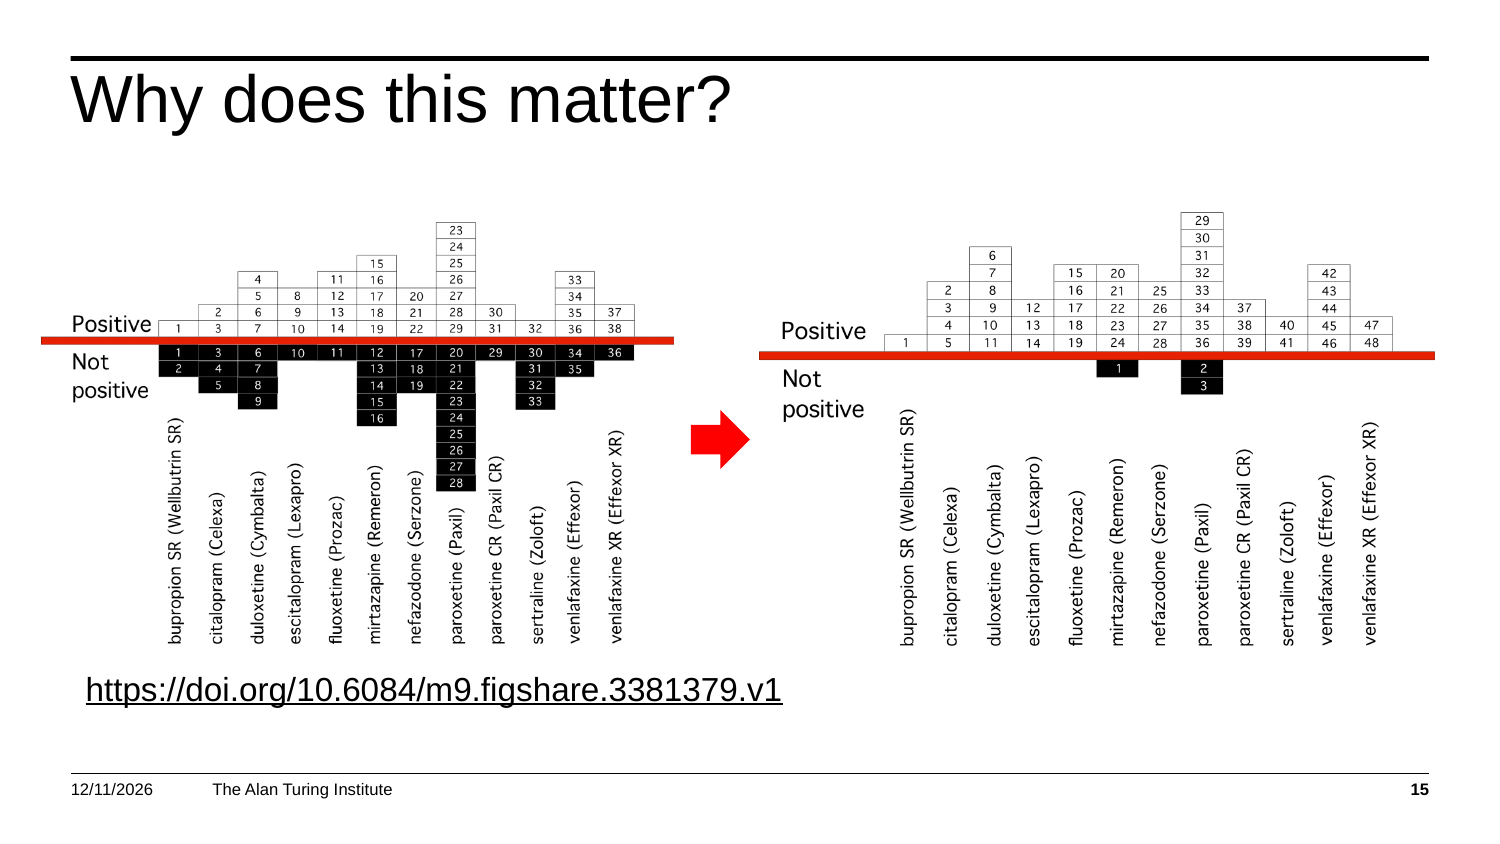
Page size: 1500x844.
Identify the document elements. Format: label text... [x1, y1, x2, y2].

picture [759, 202, 1435, 660]
text_box [688, 408, 753, 472]
title Why does this matter? [70, 55, 1430, 157]
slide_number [70, 774, 207, 799]
slide_number 15 [1340, 774, 1430, 799]
picture [41, 214, 674, 664]
text_box https://doi.org/10.6084/m9.figshare.3381379.v1 [70, 660, 821, 716]
